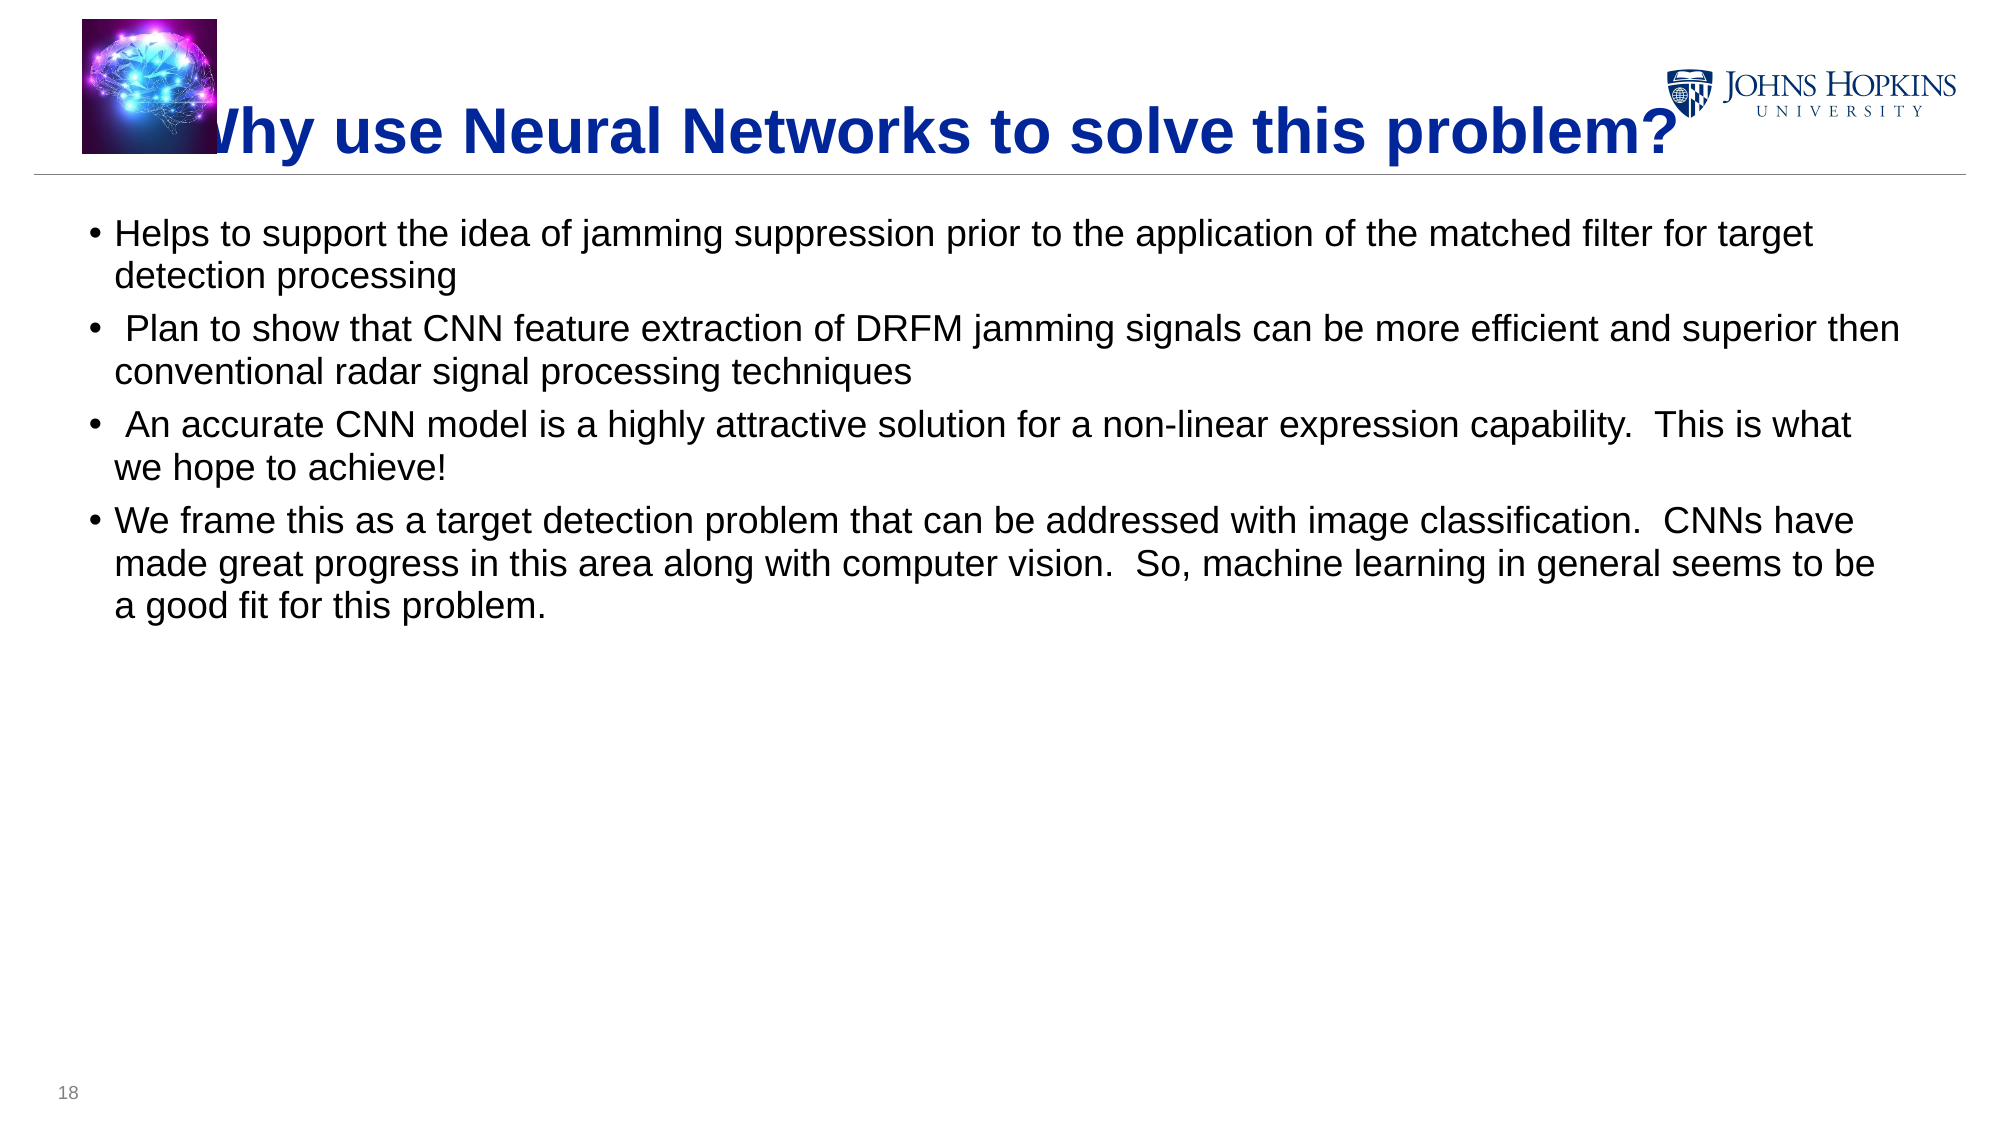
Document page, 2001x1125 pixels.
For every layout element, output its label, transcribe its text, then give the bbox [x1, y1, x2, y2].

text_box Helps to support the idea of jamming suppression prior to the application of the matched filter for target detection processing Plan to show that CNN feature extraction of DRFM jamming signals can be more efficient and superior then conventional radar signal processing techniques An accurate CNN model is a highly attractive solution for a non-linear expression capability. This is what we hope to achieve! We frame this as a target detection problem that can be addressed with image classification. CNNs have made great progress in this area along with computer vision. So, machine learning in general seems to be a good fit for this problem. [74, 204, 1917, 1033]
slide_number 18 [43, 1061, 131, 1122]
title Why use Neural Networks to solve this problem? [149, 23, 1624, 175]
picture [1624, 0, 1999, 219]
picture [81, 19, 217, 154]
